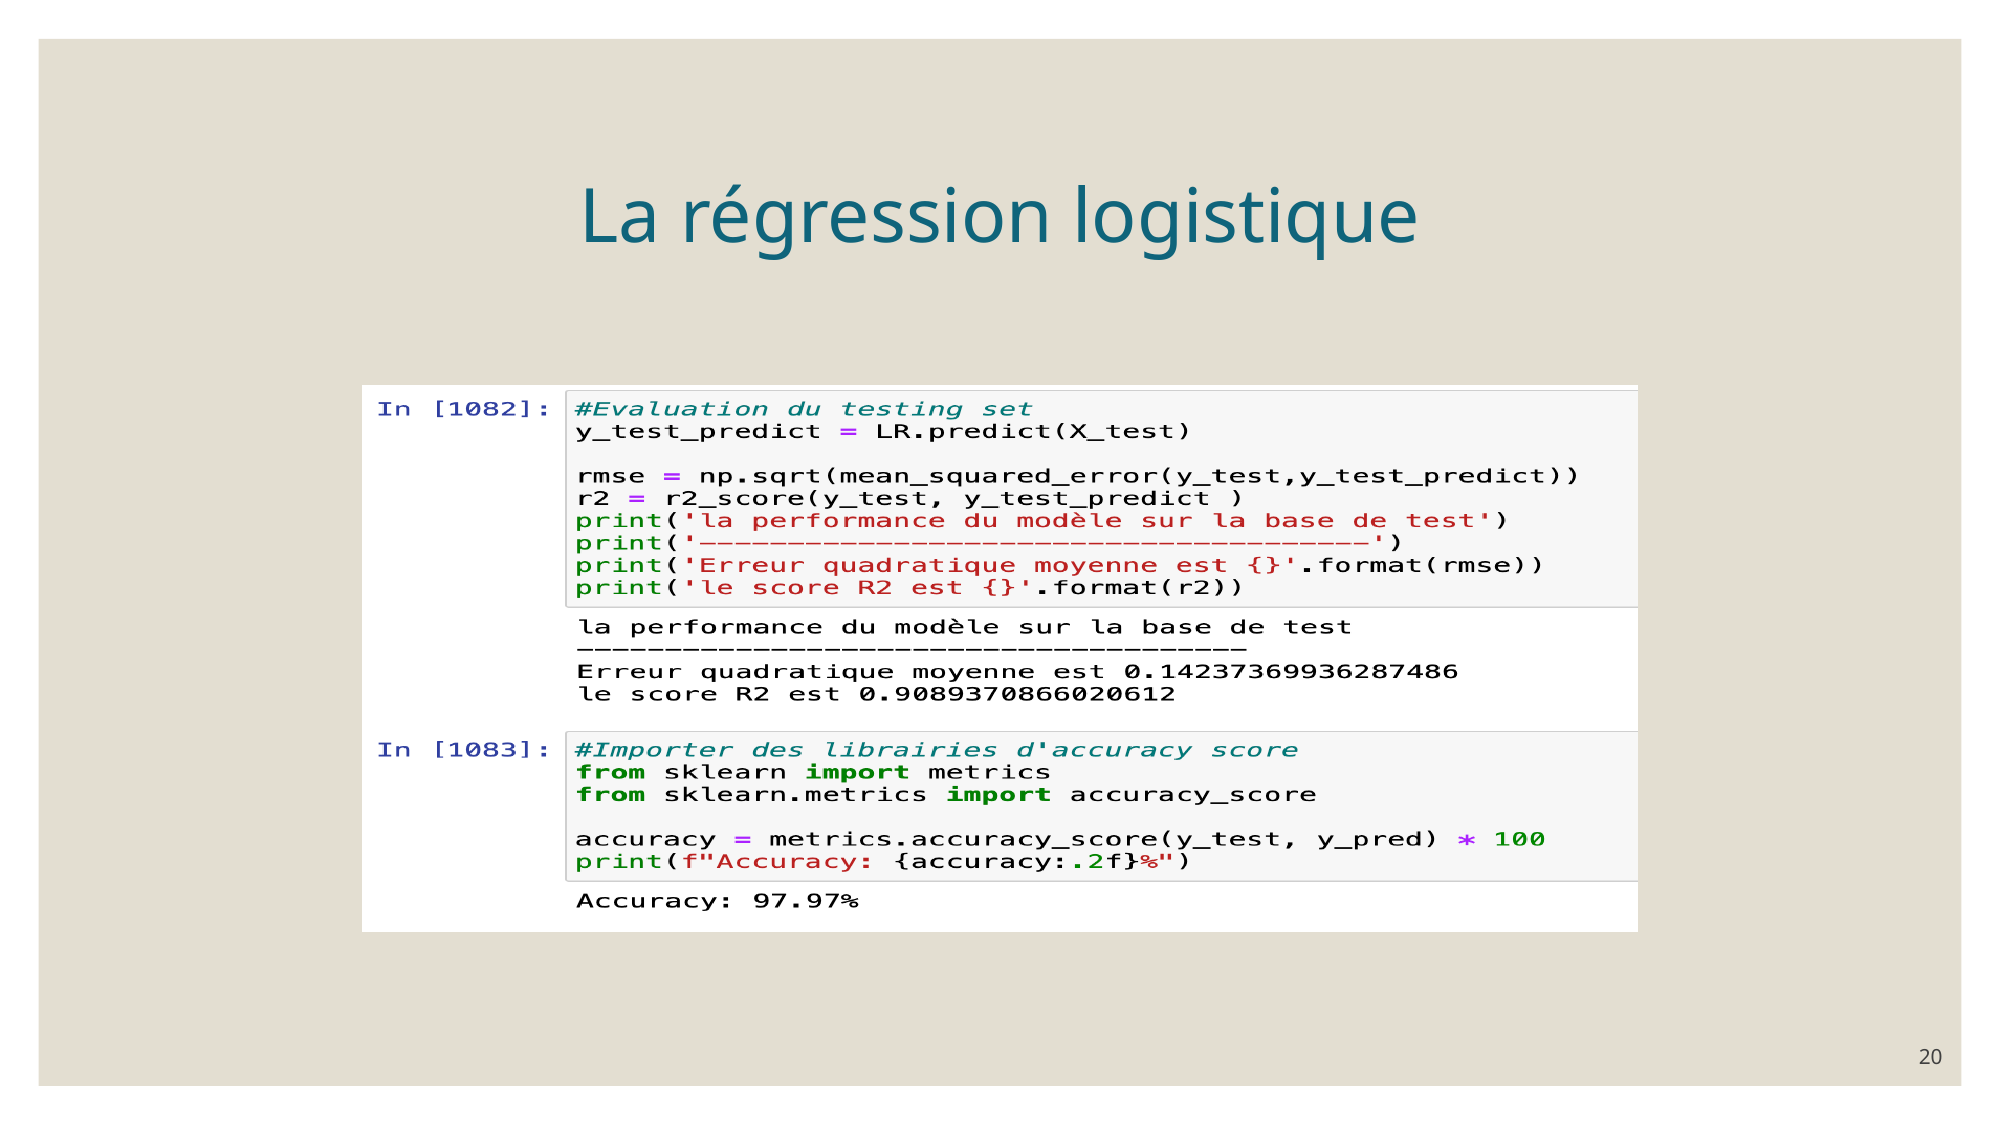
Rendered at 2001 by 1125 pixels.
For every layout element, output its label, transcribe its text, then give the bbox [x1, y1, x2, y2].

slide_number 19 [1717, 1034, 1958, 1080]
title La régression logistique [174, 105, 1825, 331]
list [174, 345, 1825, 990]
picture [362, 385, 1638, 932]
